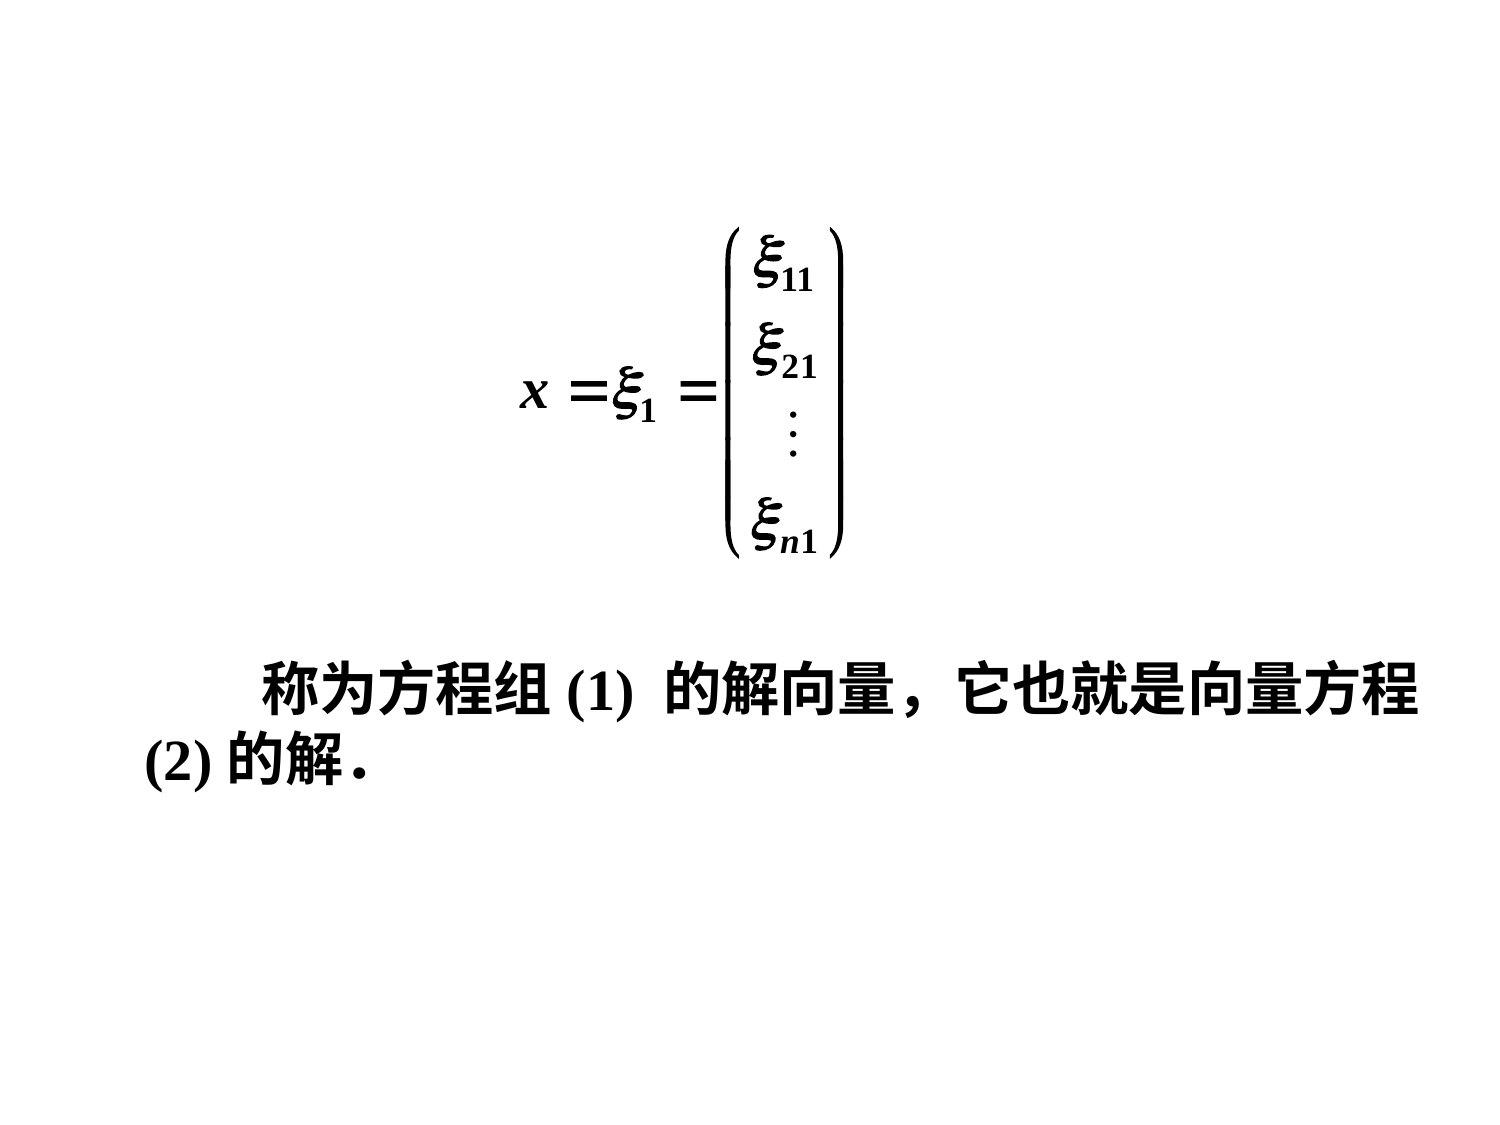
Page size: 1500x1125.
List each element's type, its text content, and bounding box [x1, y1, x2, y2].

text_box 称为方程组(1) 的解向量，它也就是向量方程 (2)的解． [129, 644, 1436, 800]
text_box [512, 224, 855, 563]
